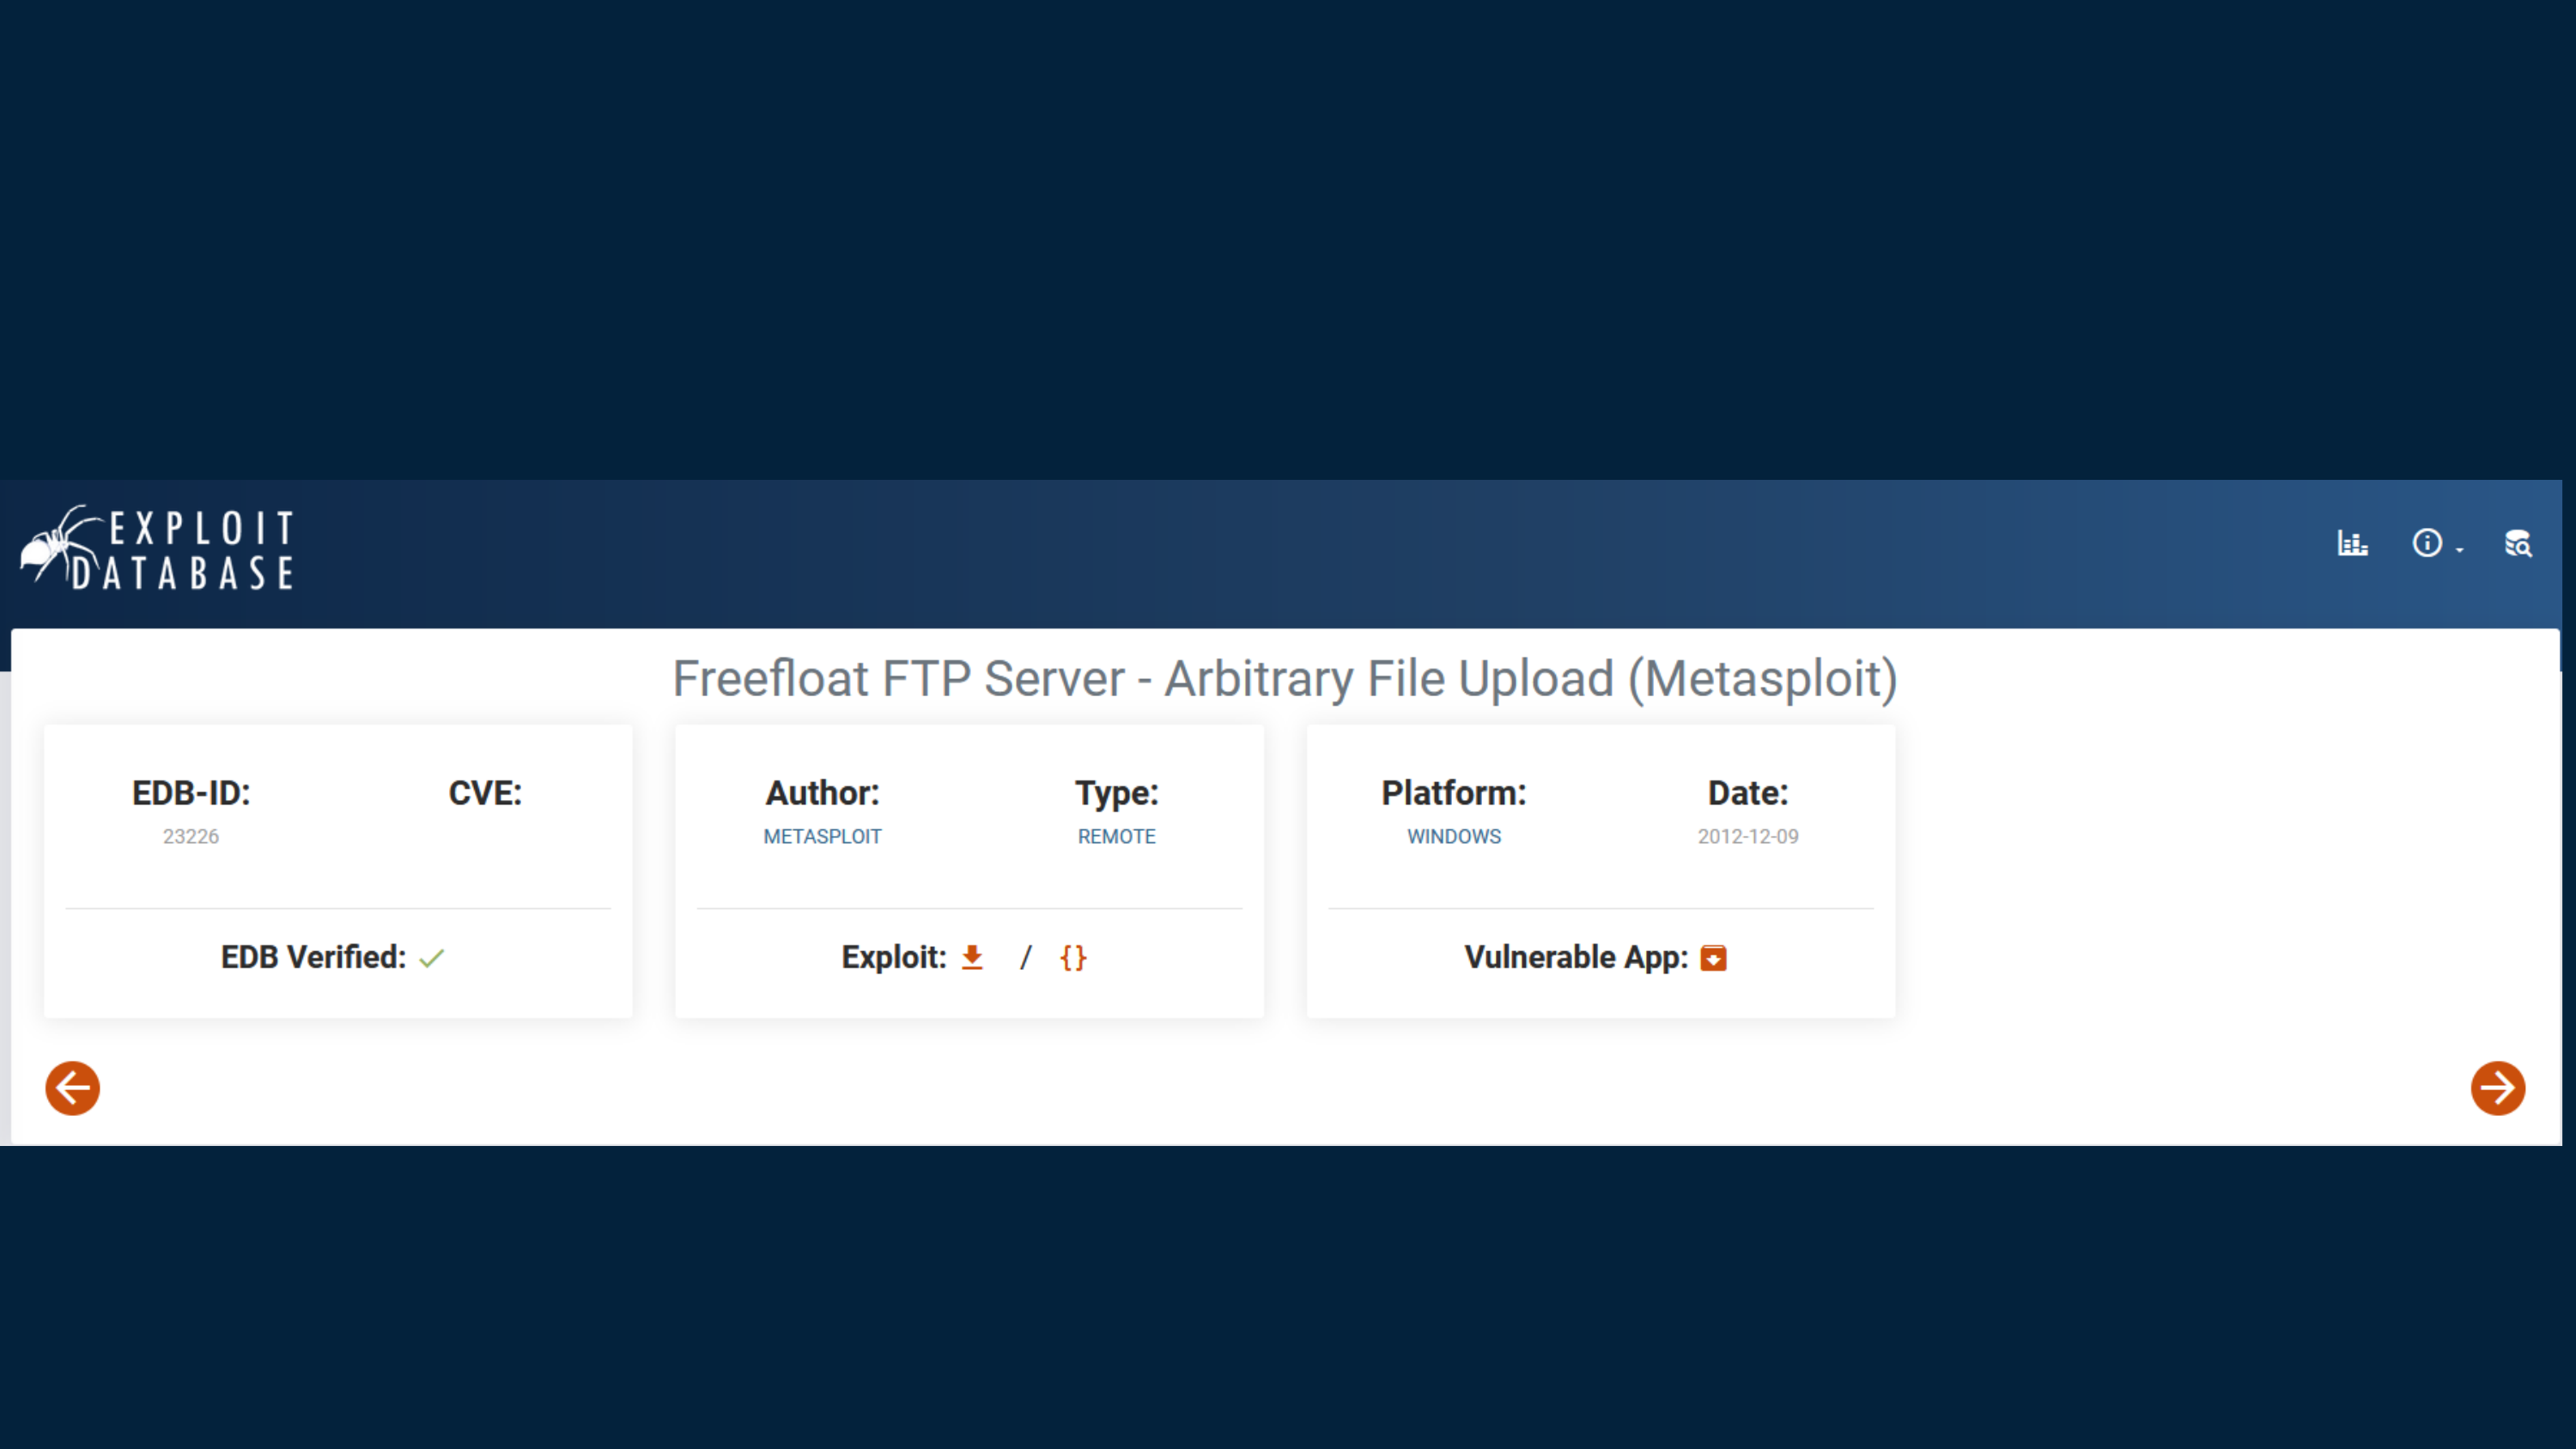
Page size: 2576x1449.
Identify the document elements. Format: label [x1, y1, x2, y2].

text_box [0, 480, 2563, 1147]
